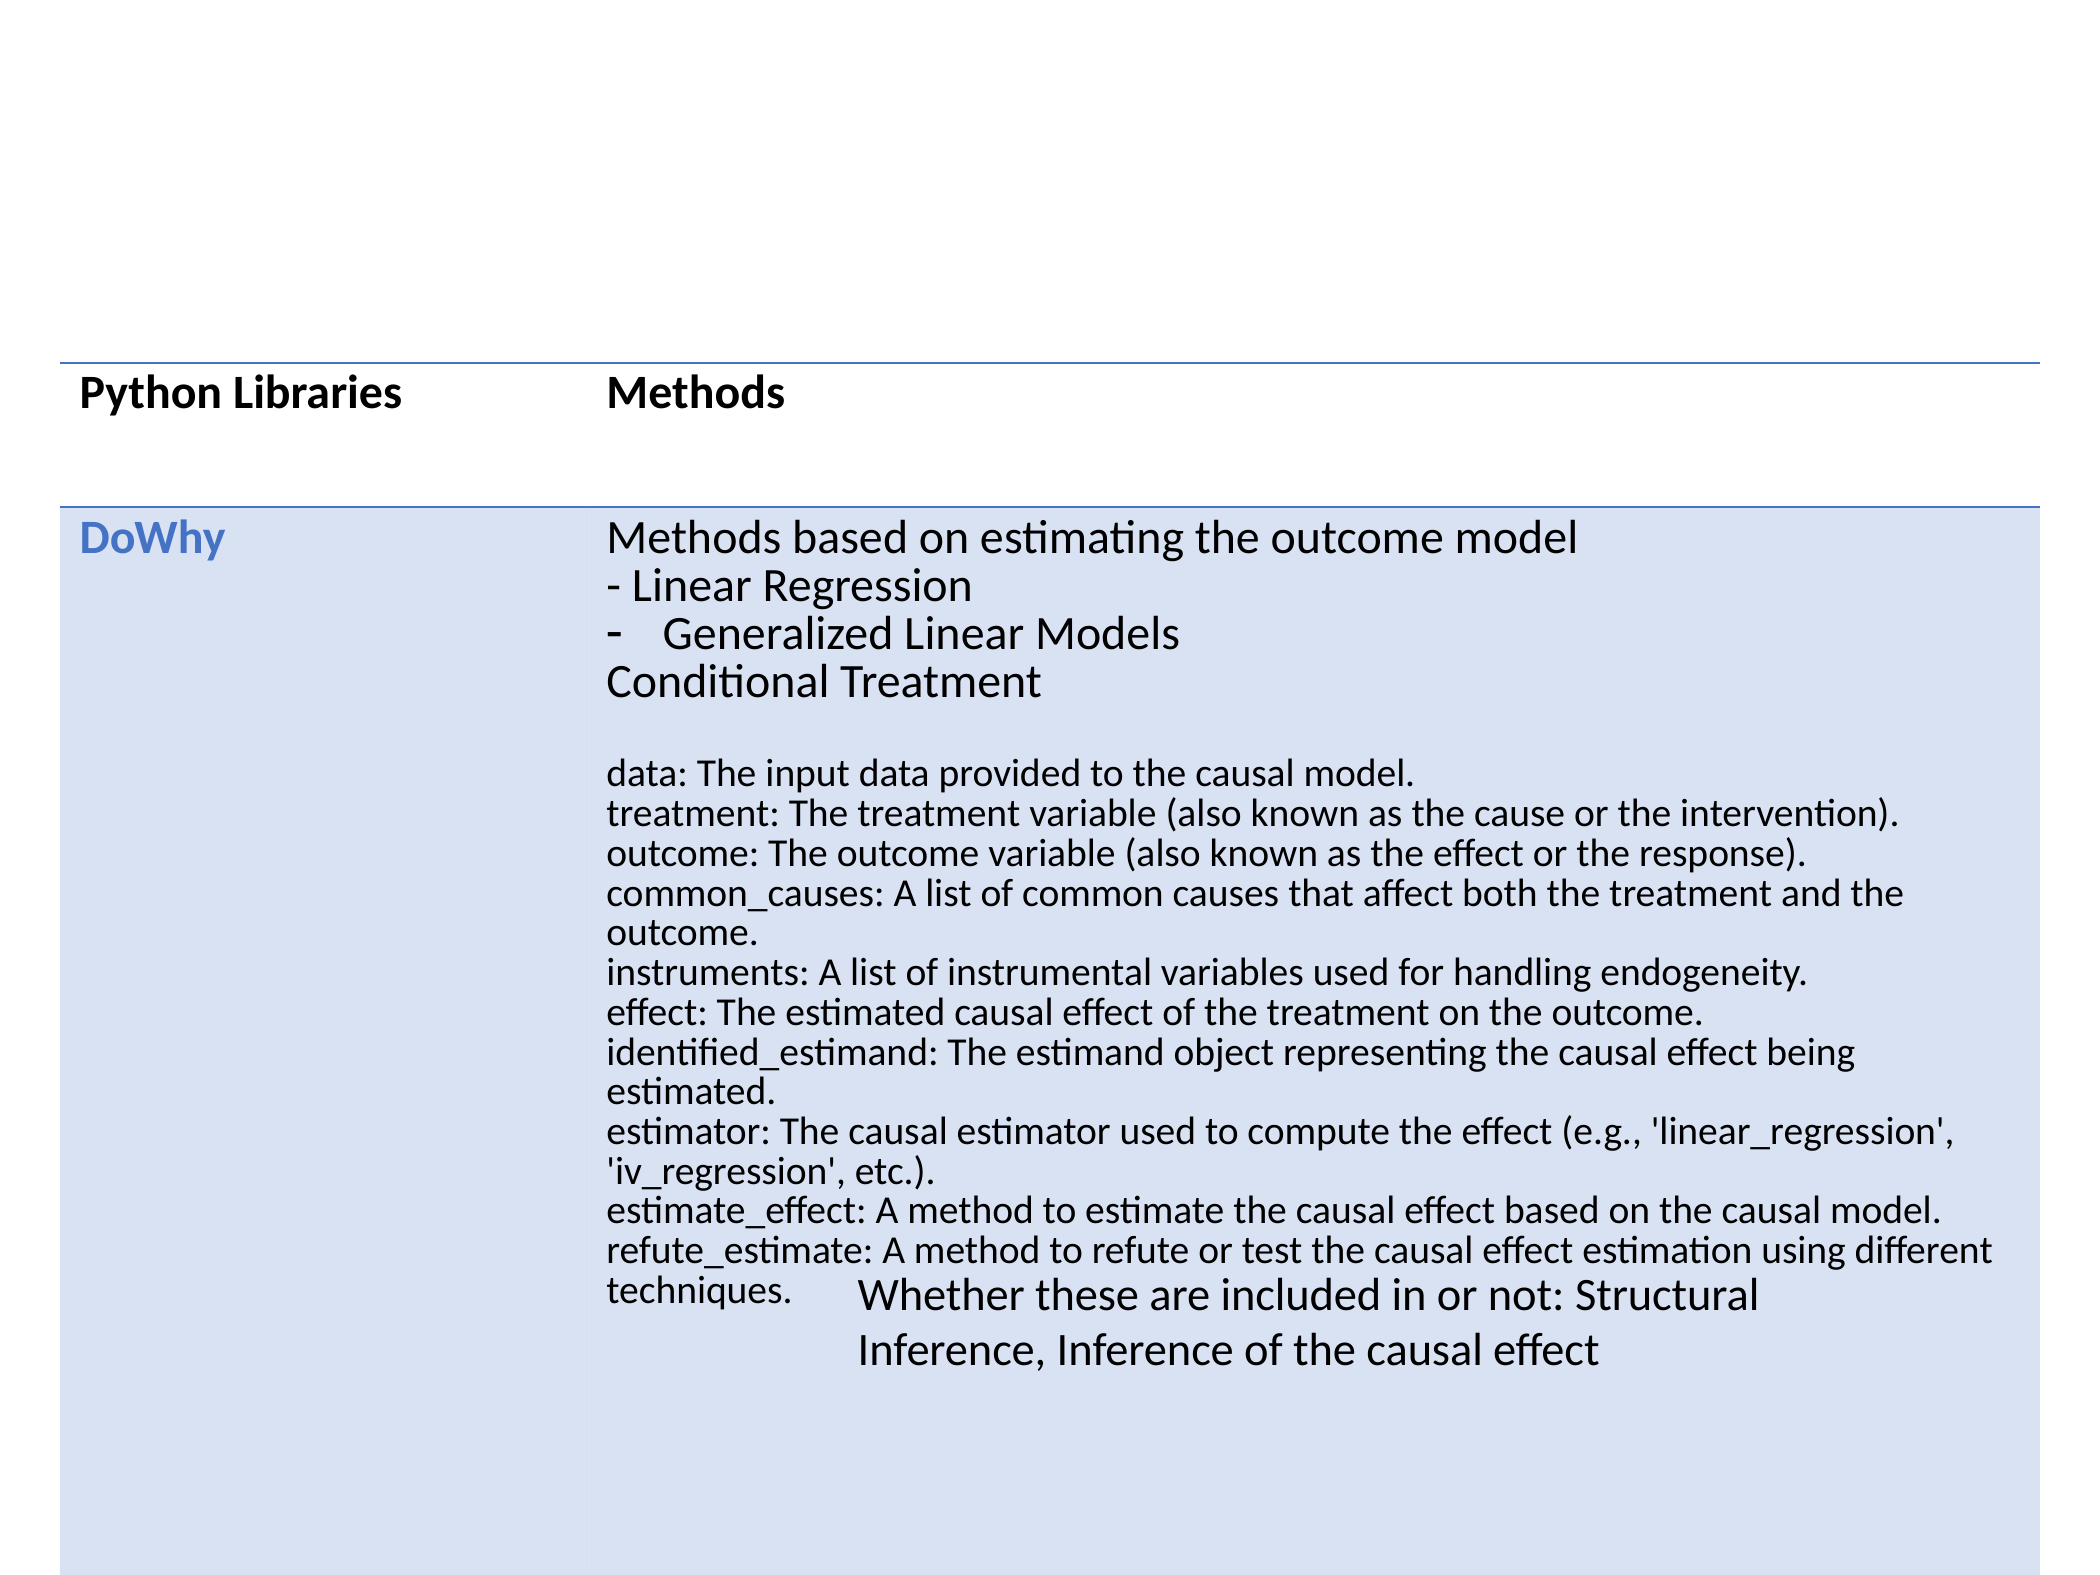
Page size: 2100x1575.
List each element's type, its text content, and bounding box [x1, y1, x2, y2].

table_cell DoWhy [60, 508, 587, 1575]
table_header Python Libraries [60, 364, 587, 506]
text_box Whether these are included in or not: Structural Inference, Inference of the causal effect [842, 1256, 1930, 1383]
table_header Methods [587, 364, 2040, 506]
table_cell Methods based on estimating the outcome model - Linear Regression Generalized Linear Models Conditional Treatment data: The input data provided to the causal model. treatment: The treatment variable (also known as the cause or the intervention). outcome: The outcome variable (also known as the effect or the response). common_causes: A list of common causes that affect both the treatment and the outcome. instruments: A list of instrumental variables used for handling endogeneity. effect: The estimated causal effect of the treatment on the outcome. identified_estimand: The estimand object representing the causal effect being estimated. estimator: The causal estimator used to compute the effect (e.g., 'linear_regression', 'iv_regression', etc.). estimate_effect: A method to estimate the causal effect based on the causal model. refute_estimate: A method to refute or test the causal effect estimation using different techniques. [587, 508, 2040, 1575]
